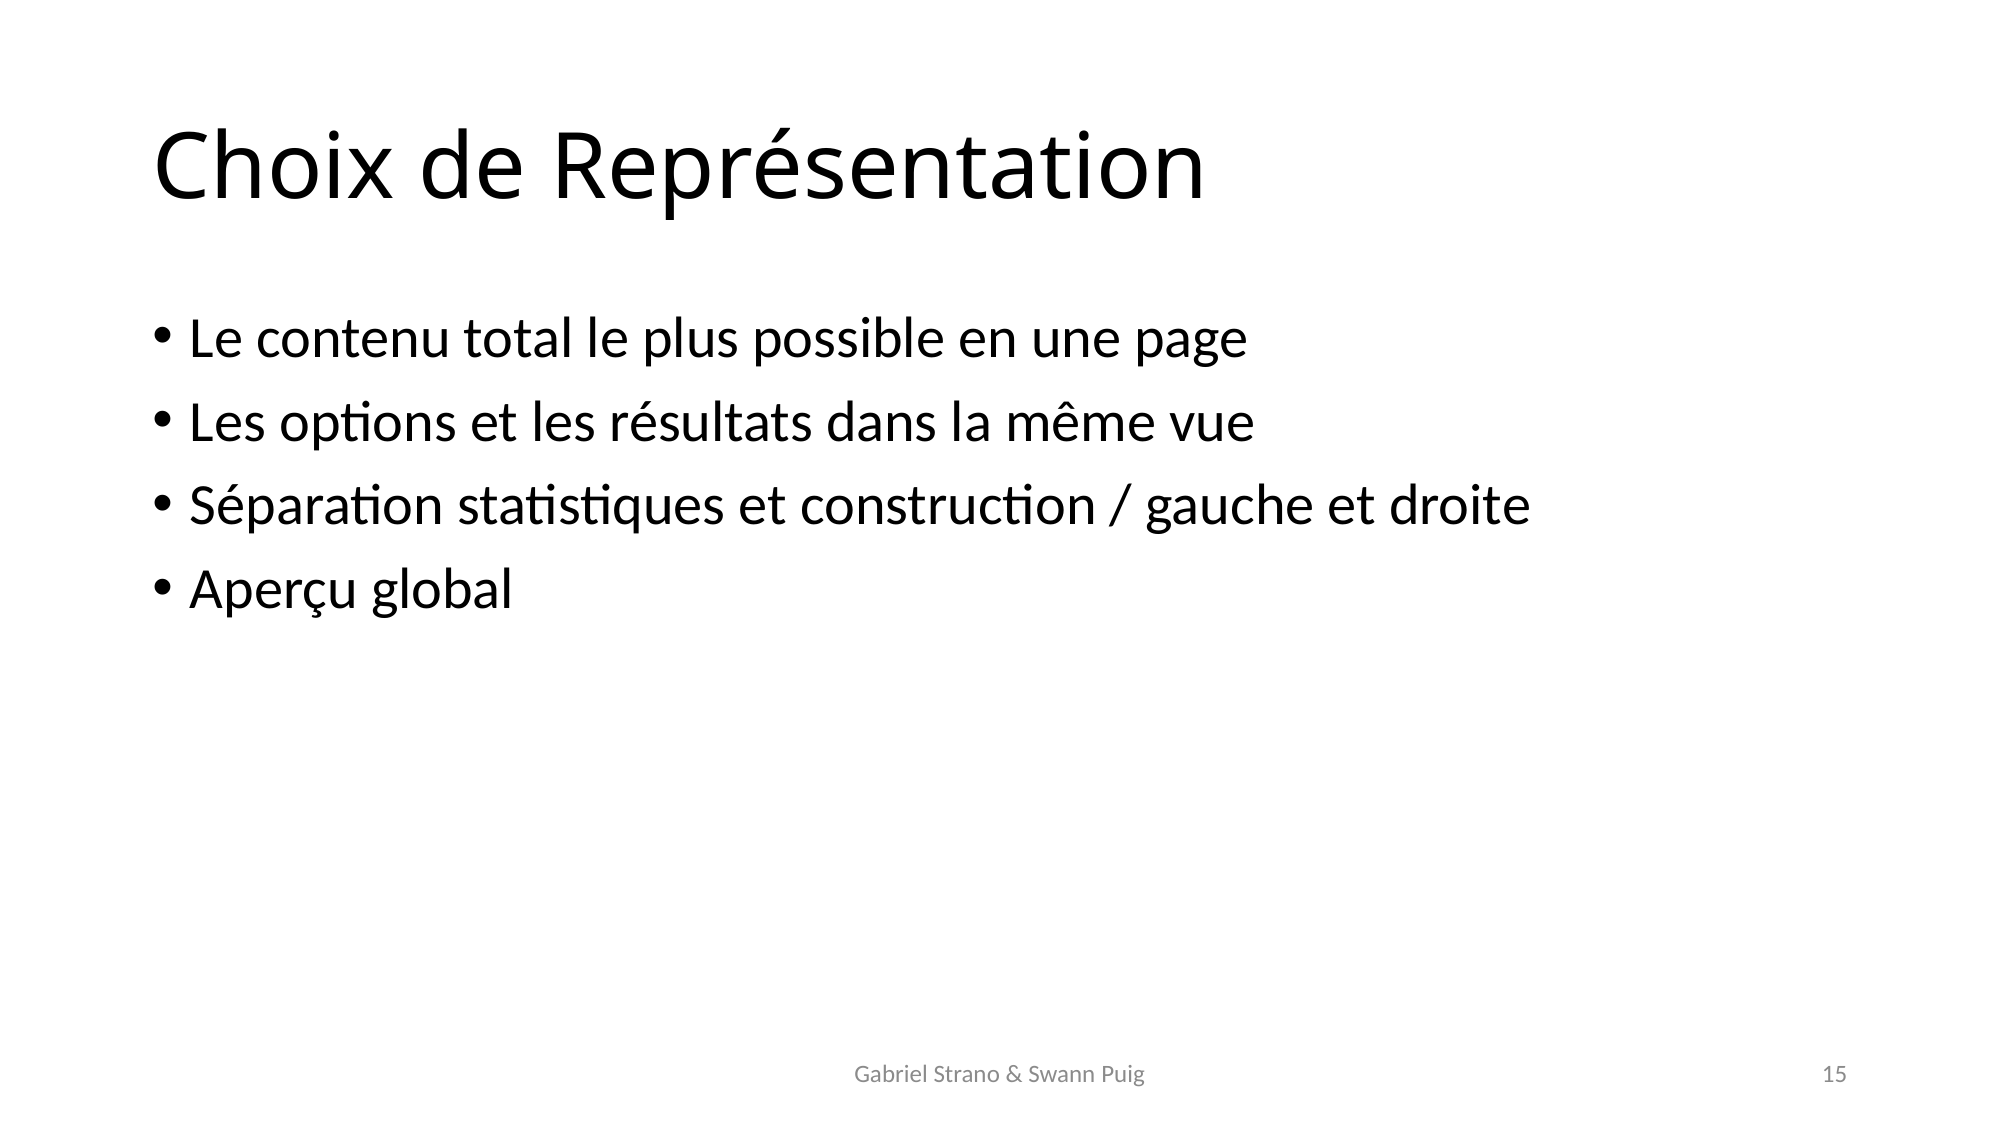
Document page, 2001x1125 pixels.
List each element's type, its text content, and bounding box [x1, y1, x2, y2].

slide_number 15 [1412, 1042, 1863, 1103]
footer Gabriel Strano & Swann Puig [662, 1042, 1338, 1103]
list Le contenu total le plus possible en une page Les options et les résultats dans la même vue Séparation statistiques et construction / gauche et droite Aperçu global [137, 299, 1863, 1014]
title Choix de Représentation [137, 59, 1863, 278]
